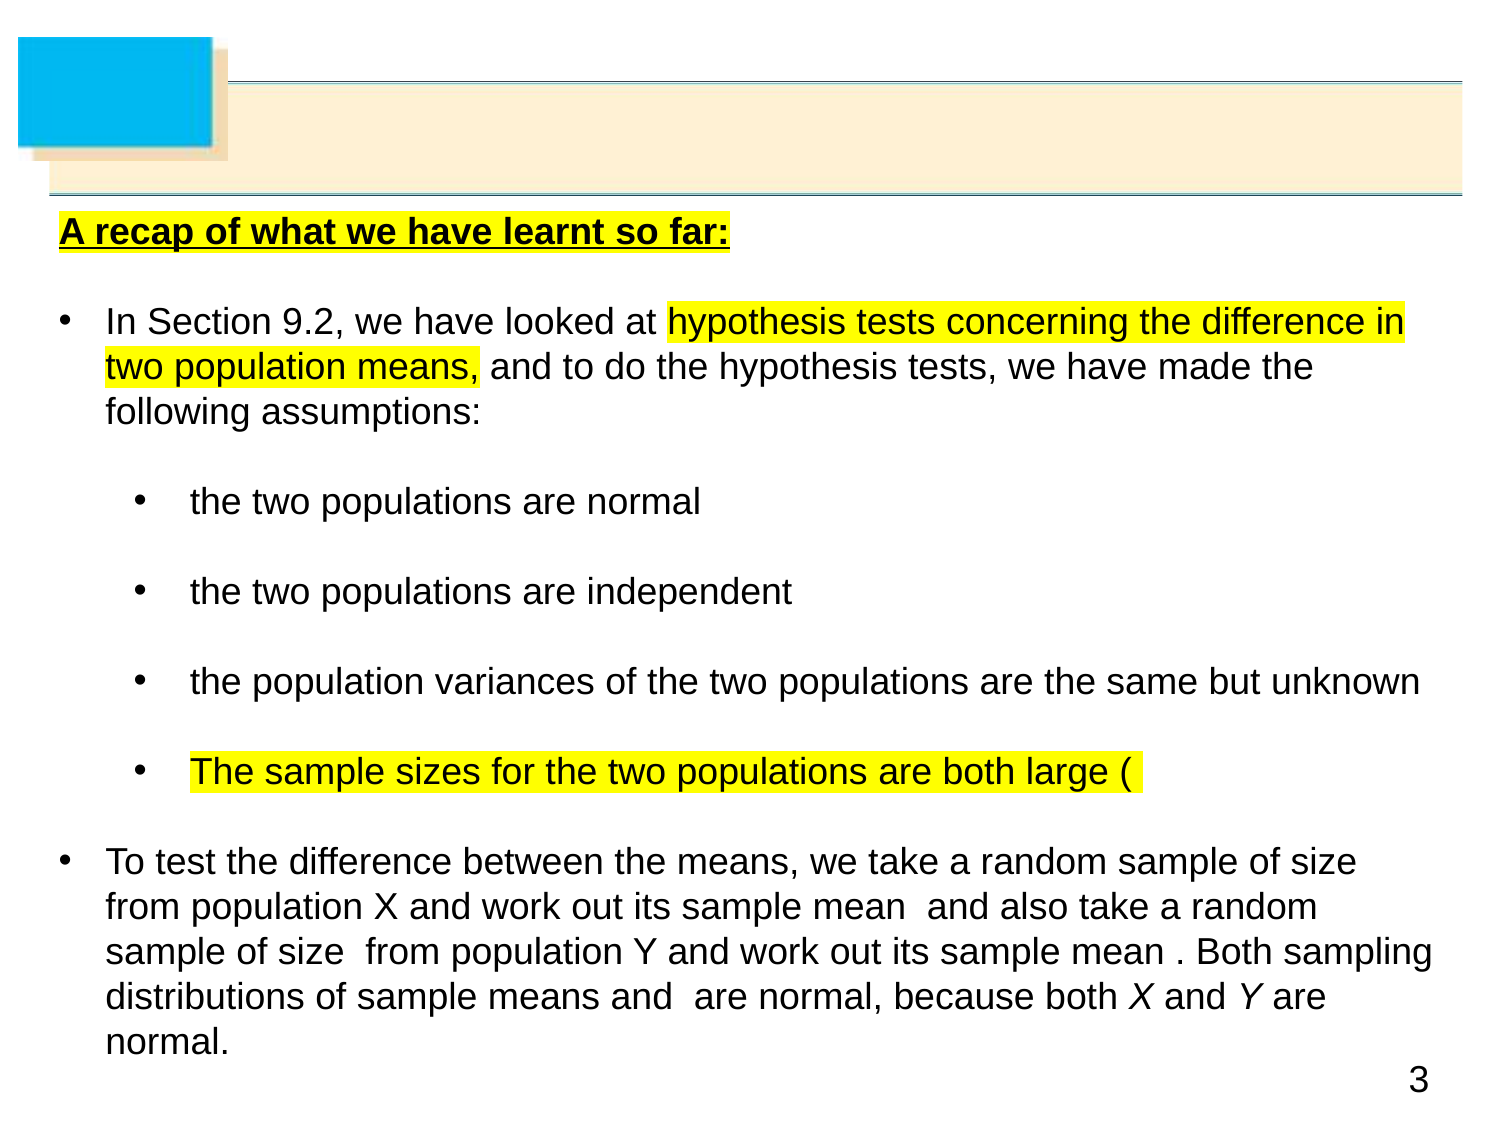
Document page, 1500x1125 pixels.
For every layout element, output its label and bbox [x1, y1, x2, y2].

picture [18, 37, 1463, 196]
